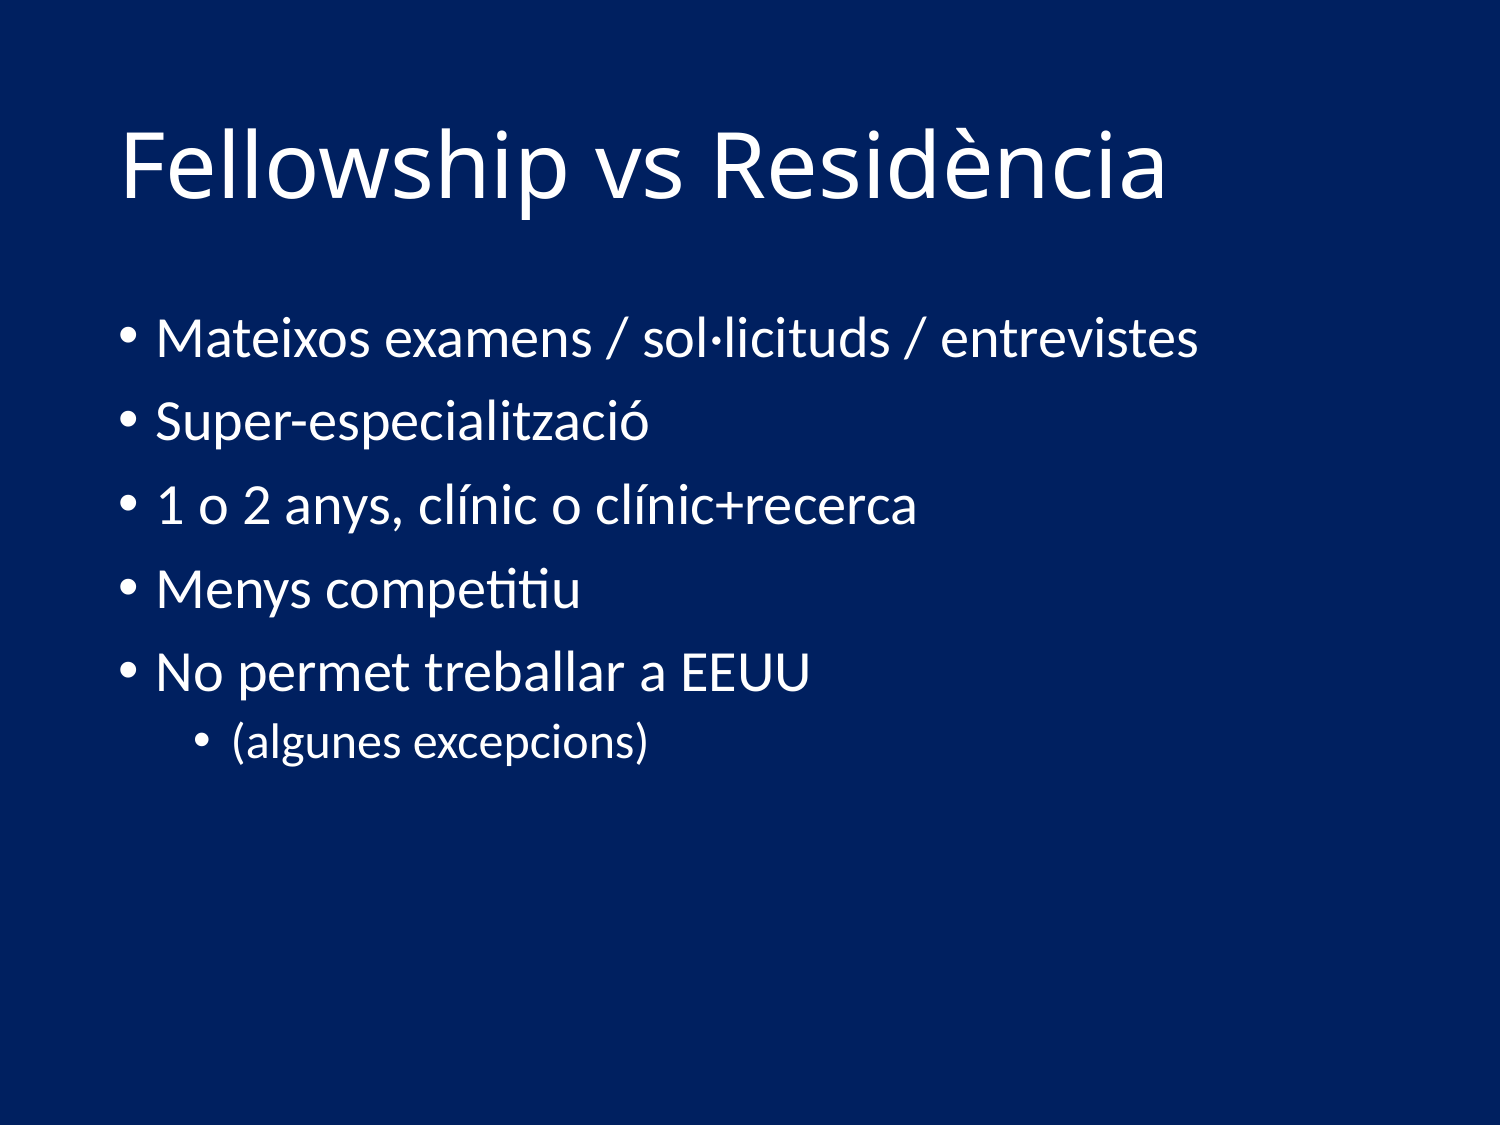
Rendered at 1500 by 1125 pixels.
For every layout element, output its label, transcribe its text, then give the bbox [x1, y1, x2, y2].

title Fellowship vs Residència [103, 59, 1397, 278]
list Mateixos examens / sol·licituds / entrevistes Super-especialització 1 o 2 anys, clínic o clínic+recerca Menys competitiu No permet treballar a EEUU (algunes excepcions) [103, 299, 1397, 1014]
